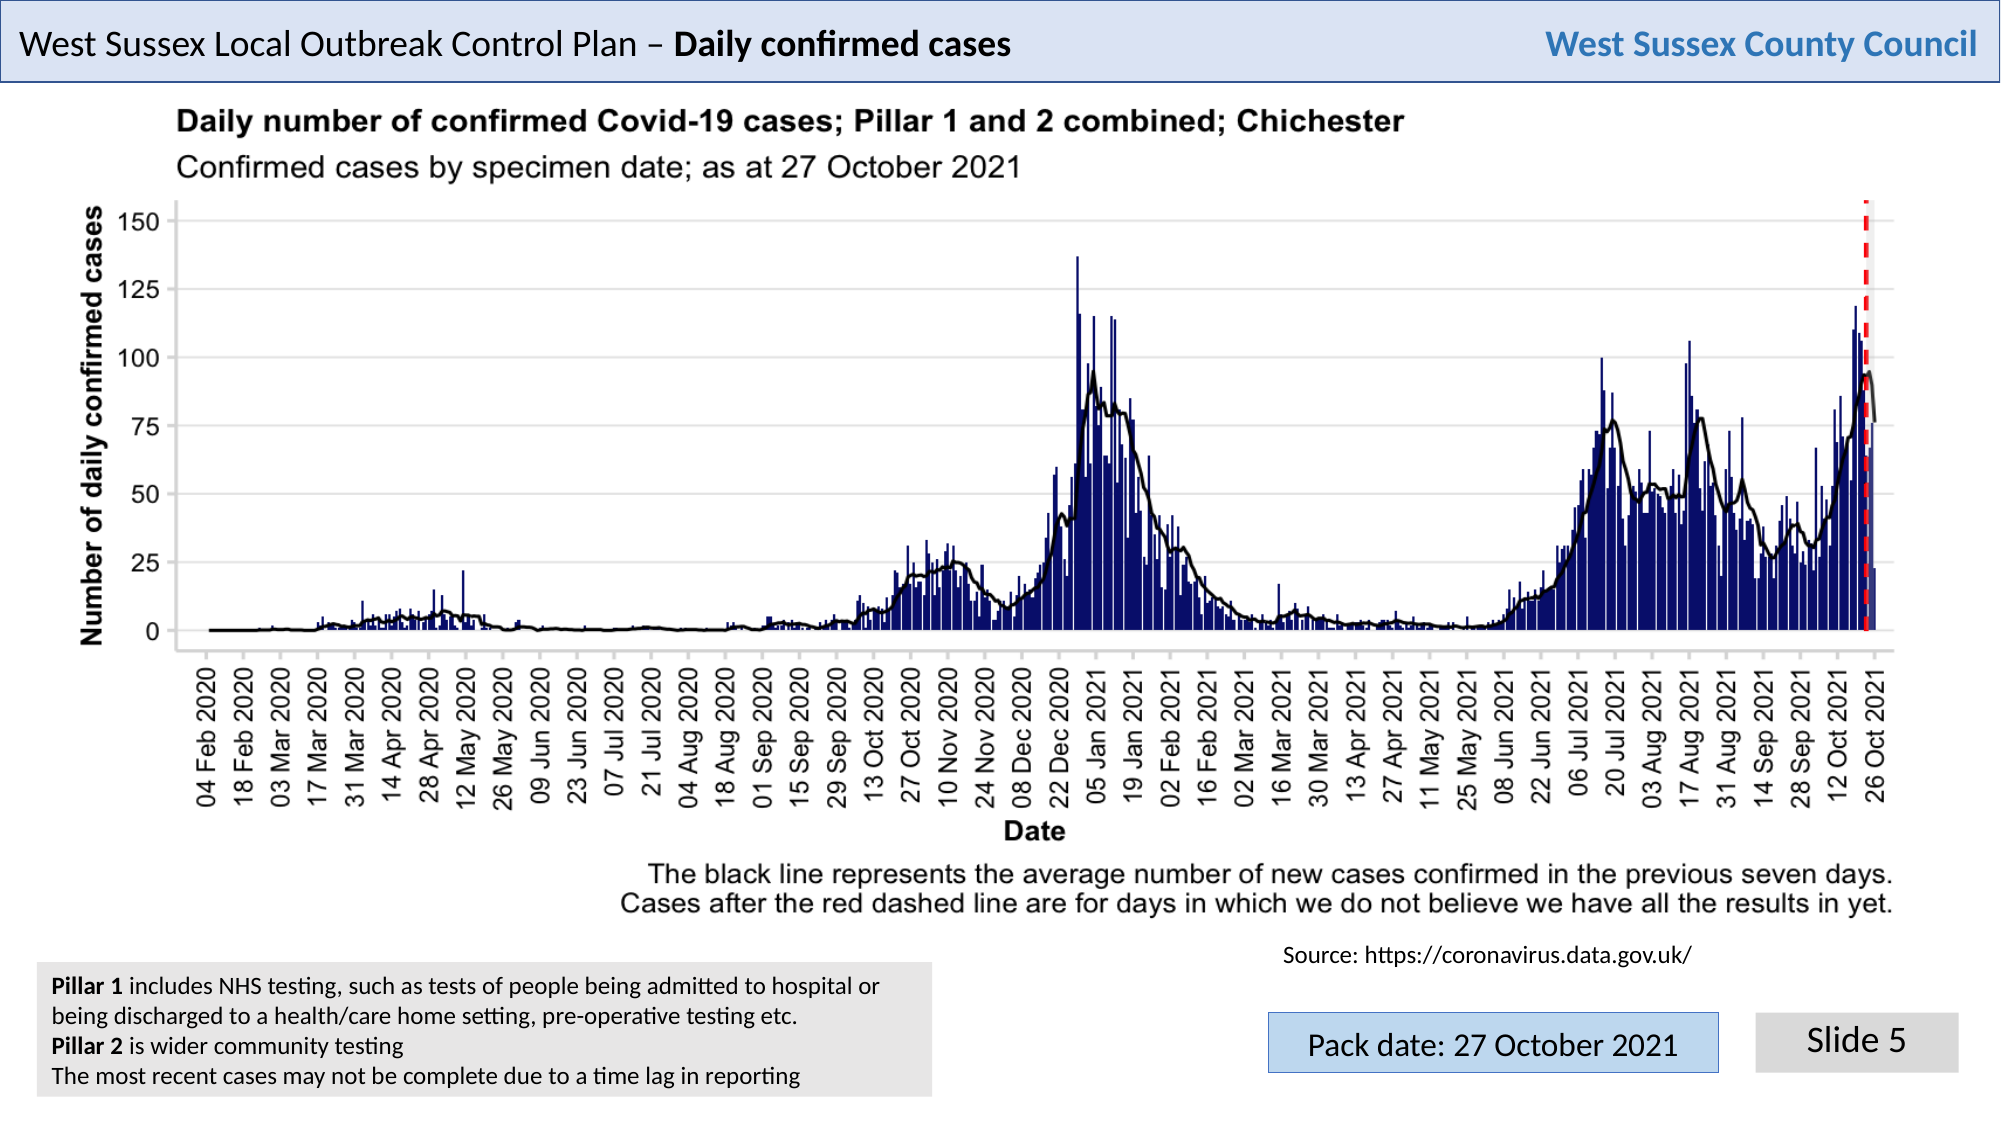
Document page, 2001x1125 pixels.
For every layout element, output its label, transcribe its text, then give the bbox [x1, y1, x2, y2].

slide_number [1268, 1012, 1719, 1073]
picture [63, 91, 1912, 935]
list Source: https://coronavirus.data.gov.uk/ [1268, 935, 1912, 995]
list Slide 5 [1755, 1012, 1959, 1073]
